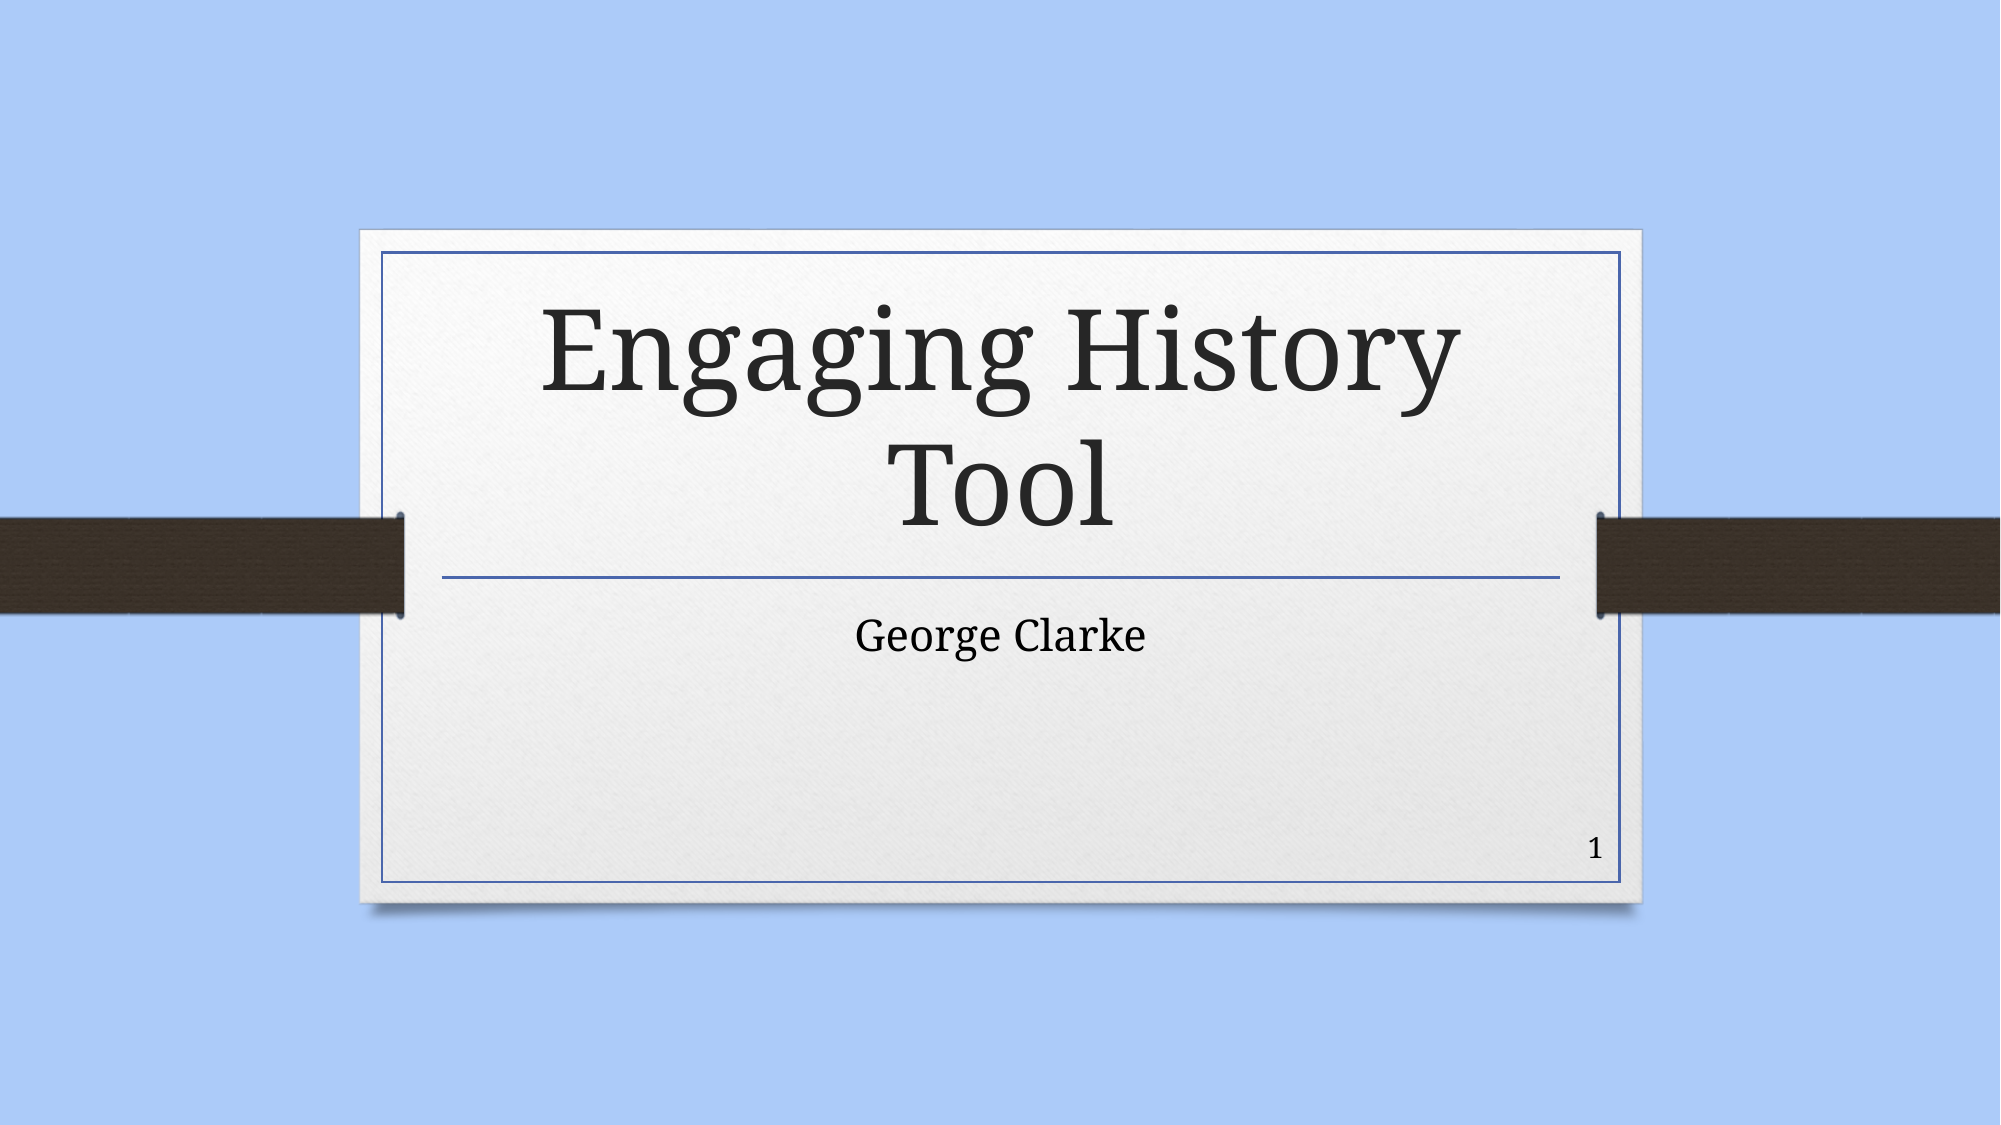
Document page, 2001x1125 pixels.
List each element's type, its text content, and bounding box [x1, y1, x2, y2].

title Engaging History Tool [441, 306, 1560, 556]
subtitle George Clarke [441, 600, 1560, 817]
picture [0, 0, 2001, 1125]
slide_number 1 [1528, 826, 1619, 873]
